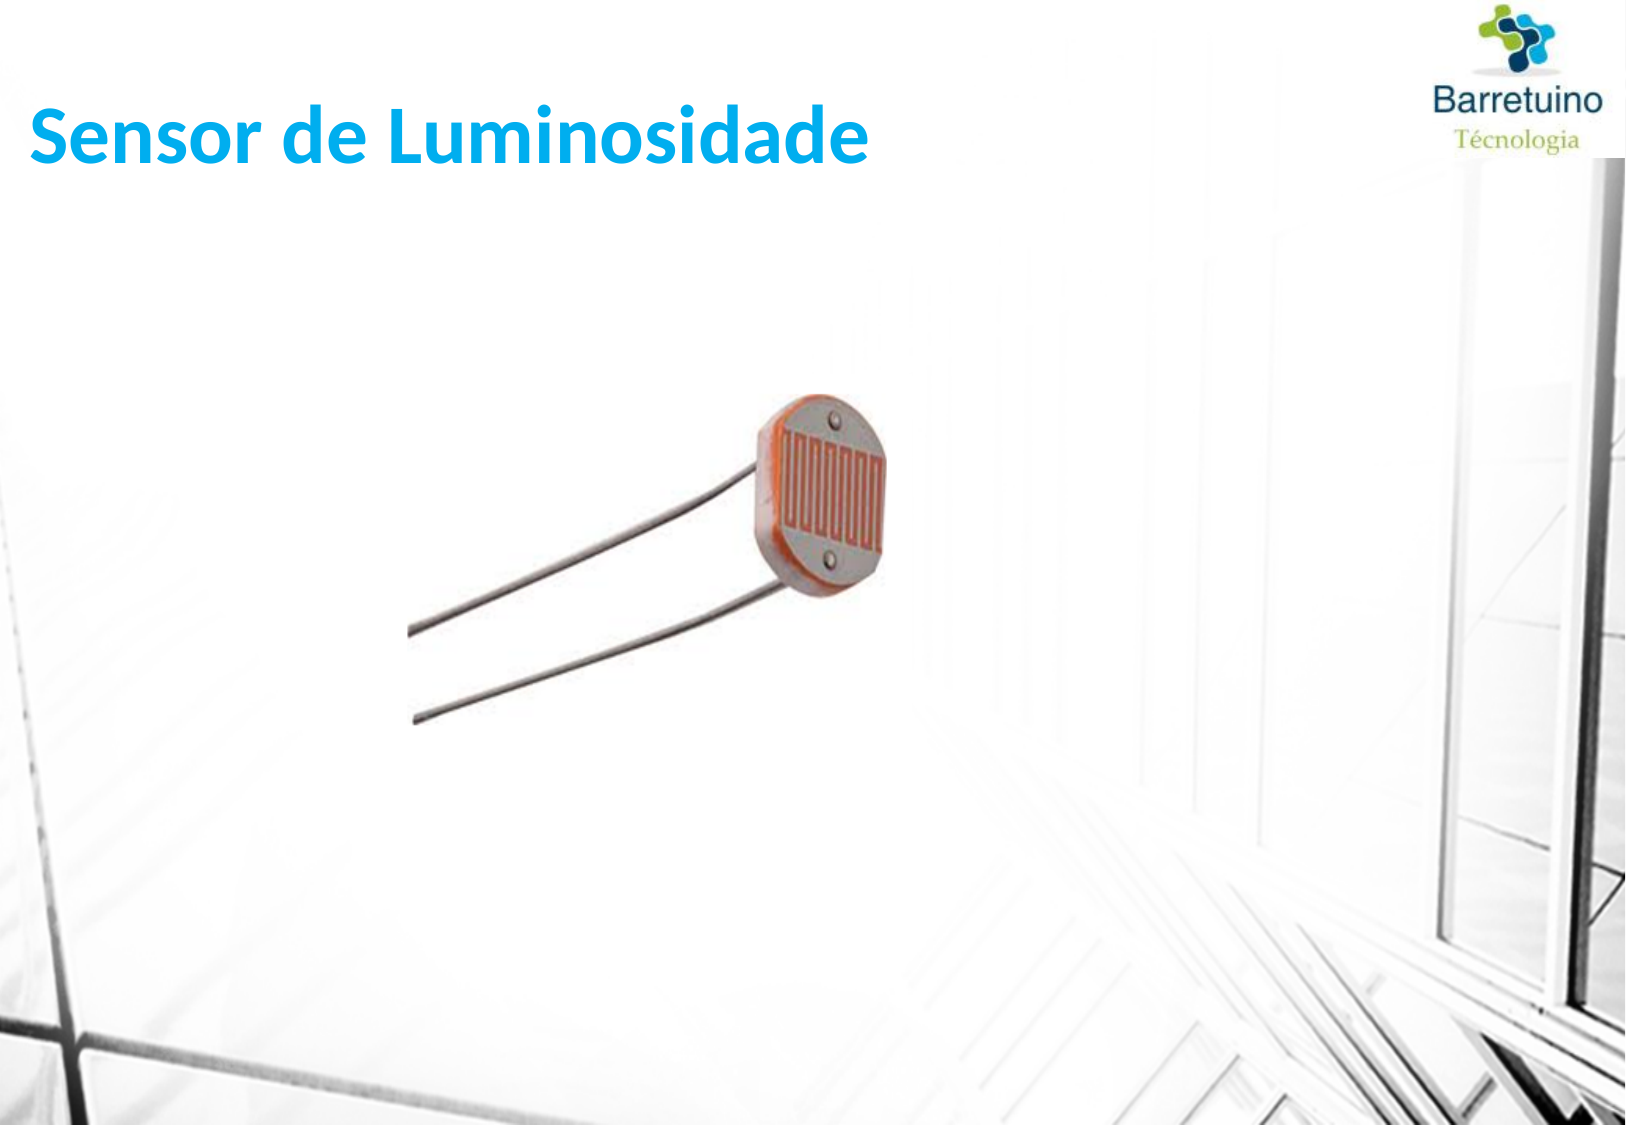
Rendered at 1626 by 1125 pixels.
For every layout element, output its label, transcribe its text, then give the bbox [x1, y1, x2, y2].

picture [0, 0, 1626, 1125]
text_box Sensor de Luminosidade [14, 60, 1463, 188]
